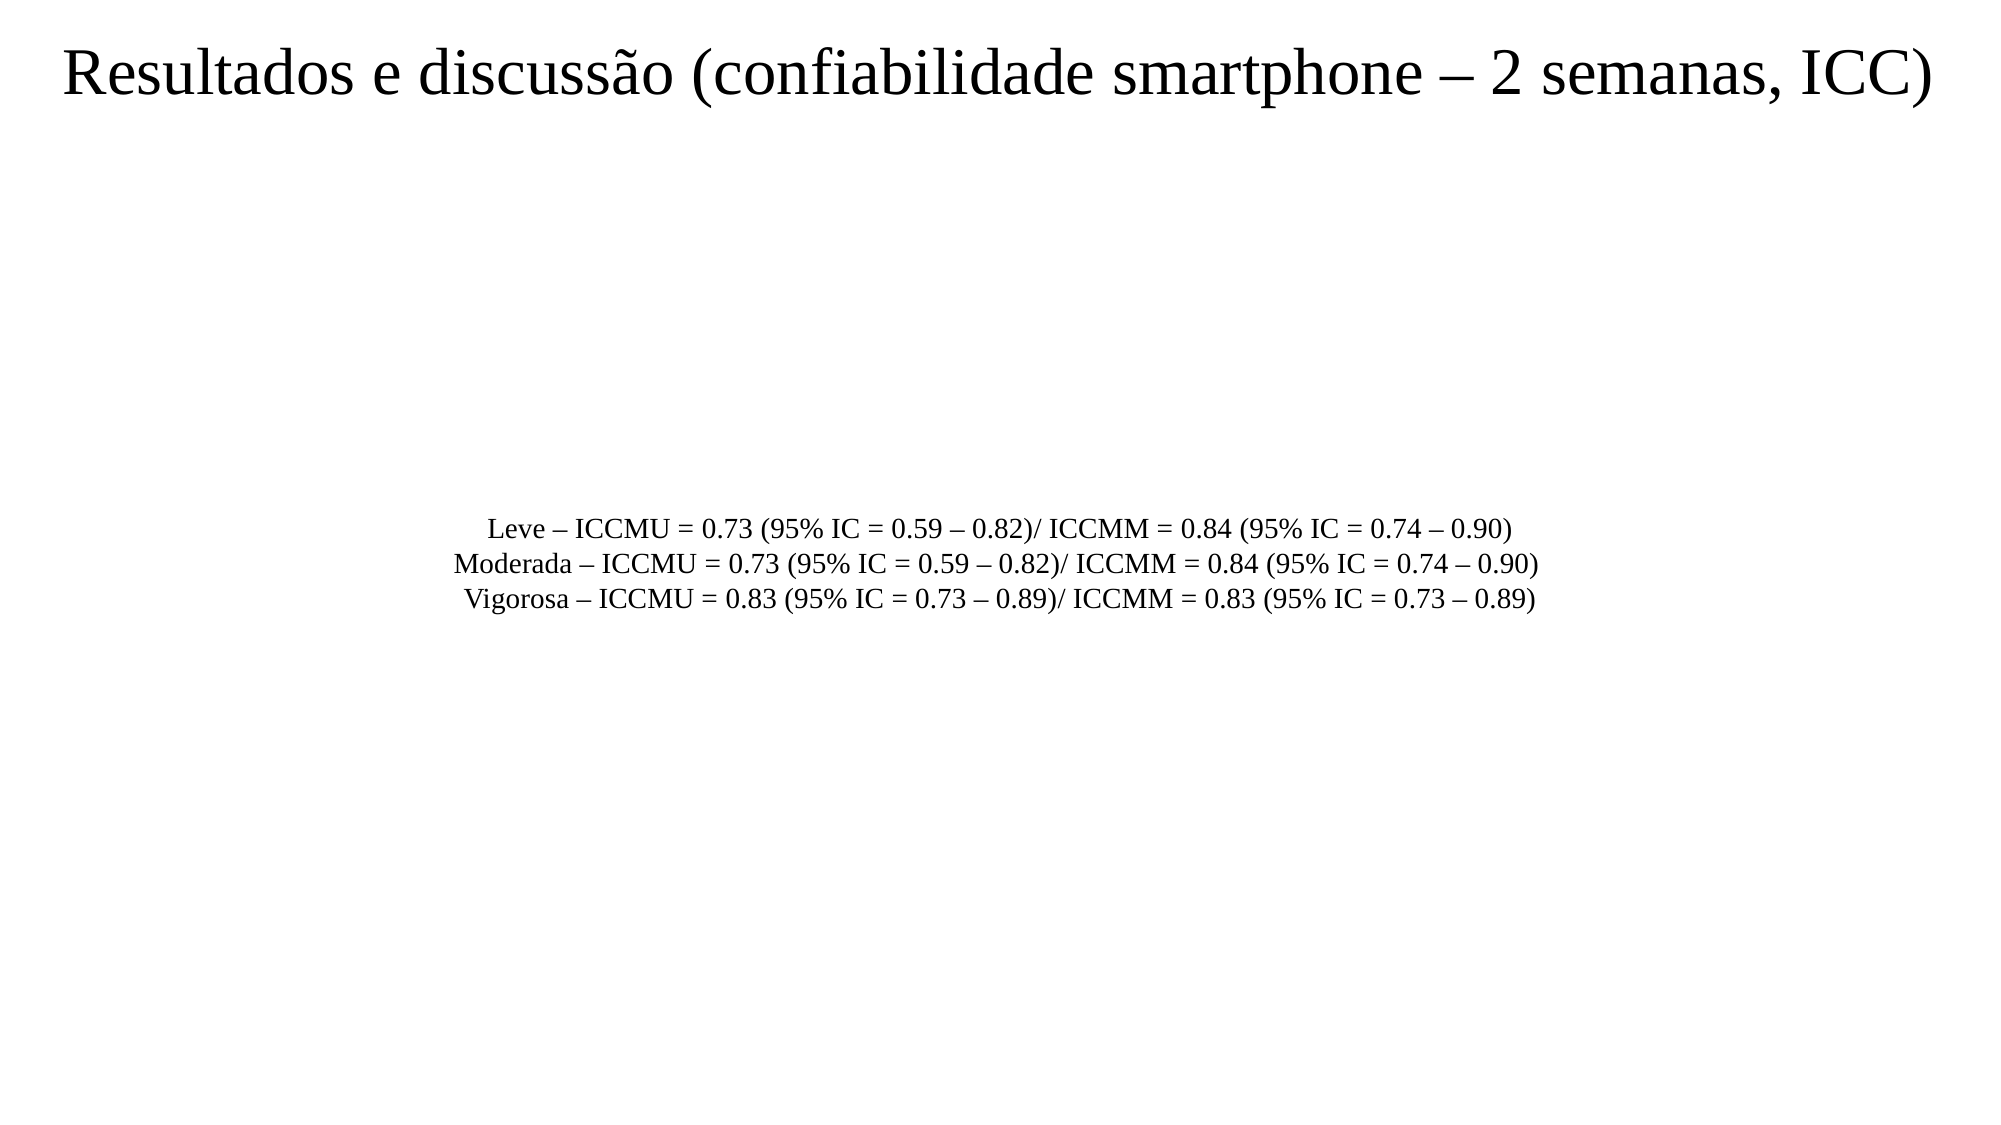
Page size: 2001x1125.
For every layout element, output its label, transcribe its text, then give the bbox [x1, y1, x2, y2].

text_box Leve – ICCMU = 0.73 (95% IC = 0.59 – 0.82)/ ICCMM = 0.84 (95% IC = 0.74 – 0.90) Moderada – ICCMU = 0.73 (95% IC = 0.59 – 0.82)/ ICCMM = 0.84 (95% IC = 0.74 – 0.90) Vigorosa – ICCMU = 0.83 (95% IC = 0.73 – 0.89)/ ICCMM = 0.83 (95% IC = 0.73 – 0.89) [392, 501, 1608, 622]
text_box Resultados e discussão (confiabilidade smartphone – 2 semanas, ICC) [0, 28, 2000, 118]
